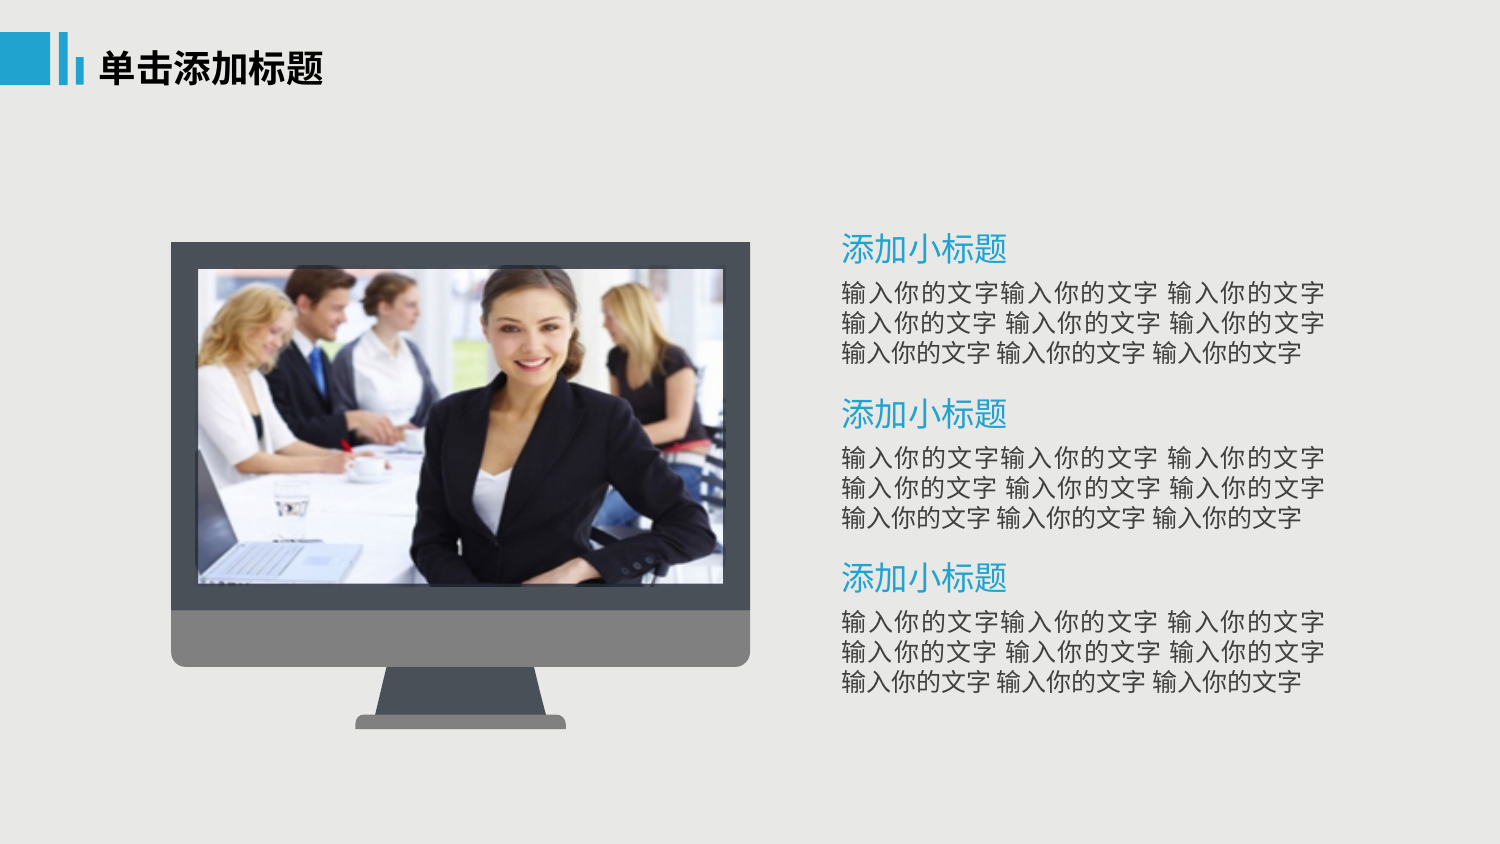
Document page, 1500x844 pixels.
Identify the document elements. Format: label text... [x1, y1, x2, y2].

text_box [58, 31, 69, 86]
text_box [0, 31, 51, 86]
text_box [75, 56, 83, 86]
text_box 添加小标题 [826, 549, 1048, 605]
text_box 输入你的文字输入你的文字 输入你的文字 输入你的文字 输入你的文字 输入你的文字 输入你的文字 输入你的文字 输入你的文字 [826, 598, 1341, 704]
text_box 添加小标题 [826, 386, 1048, 441]
text_box 添加小标题 [826, 220, 1048, 276]
text_box 单击添加标题 [83, 37, 343, 98]
text_box 输入你的文字输入你的文字 输入你的文字 输入你的文字 输入你的文字 输入你的文字 输入你的文字 输入你的文字 输入你的文字 [826, 435, 1341, 540]
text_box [171, 241, 750, 729]
text_box 输入你的文字输入你的文字 输入你的文字 输入你的文字 输入你的文字 输入你的文字 输入你的文字 输入你的文字 输入你的文字 [826, 270, 1341, 375]
